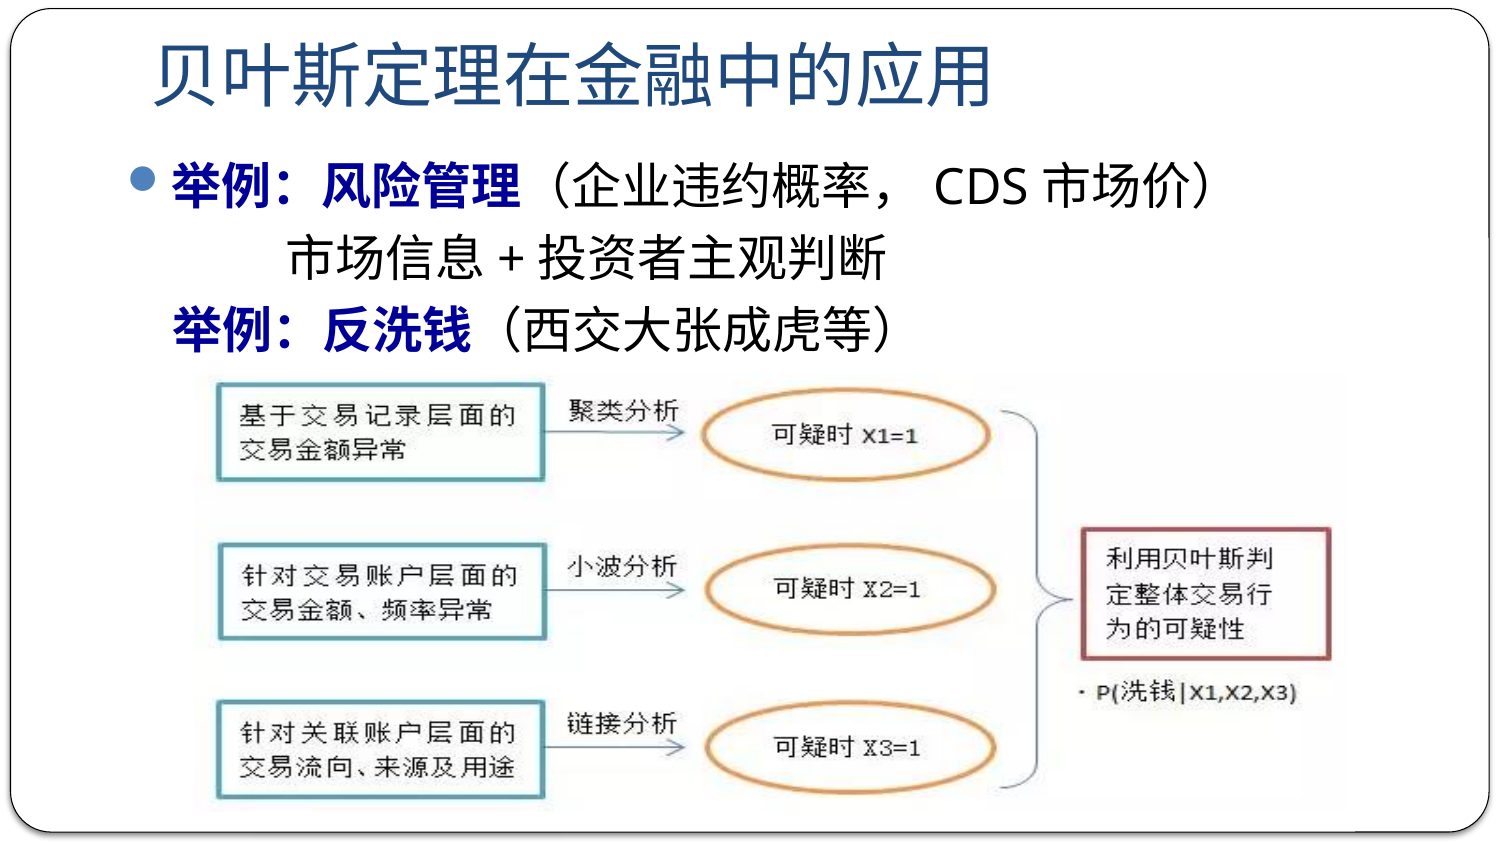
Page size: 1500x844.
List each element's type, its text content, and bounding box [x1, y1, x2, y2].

list 举例：风险管理（企业违约概率，CDS市场价） 市场信息+投资者主观判断 举例：反洗钱（西交大张成虎等） [112, 147, 1424, 790]
title 贝叶斯定理在金融中的应用 [135, 23, 1411, 131]
picture [194, 350, 1347, 812]
